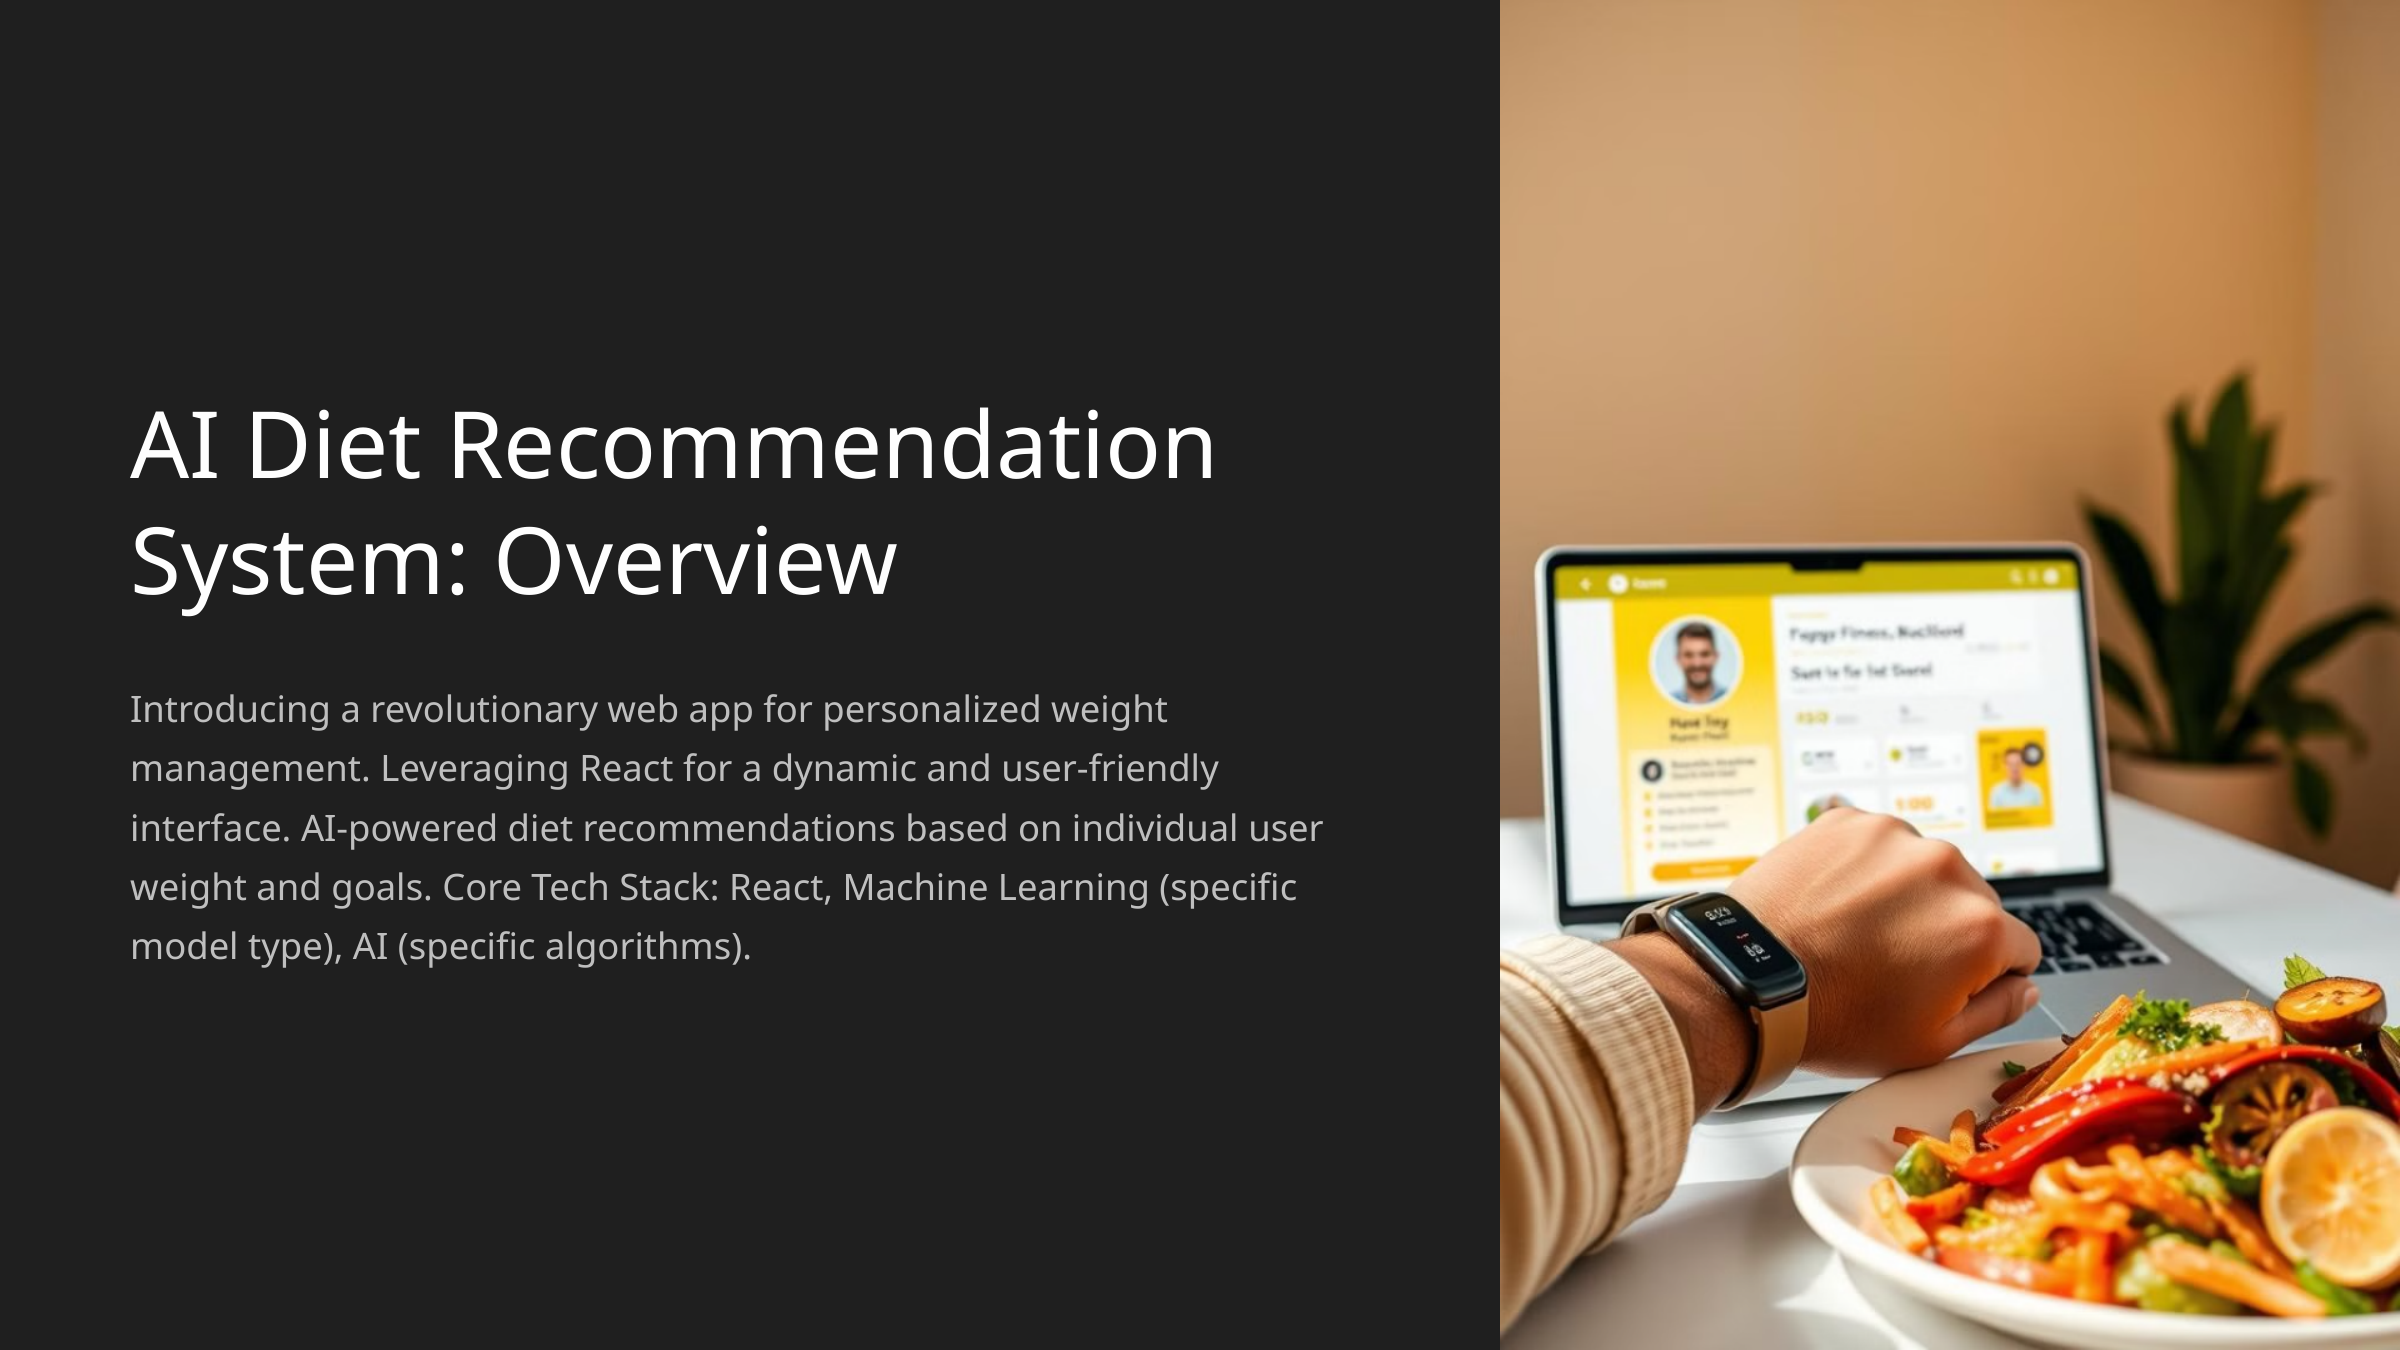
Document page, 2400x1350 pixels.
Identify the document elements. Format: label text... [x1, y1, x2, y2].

text_box AI Diet Recommendation System: Overview [130, 381, 1370, 615]
text_box Introducing a revolutionary web app for personalized weight management. Leveraging React for a dynamic and user-friendly interface. AI-powered diet recommendations based on individual user weight and goals. Core Tech Stack: React, Machine Learning (specific model type), AI (specific algorithms). [130, 670, 1370, 968]
picture [1499, 0, 2400, 1350]
